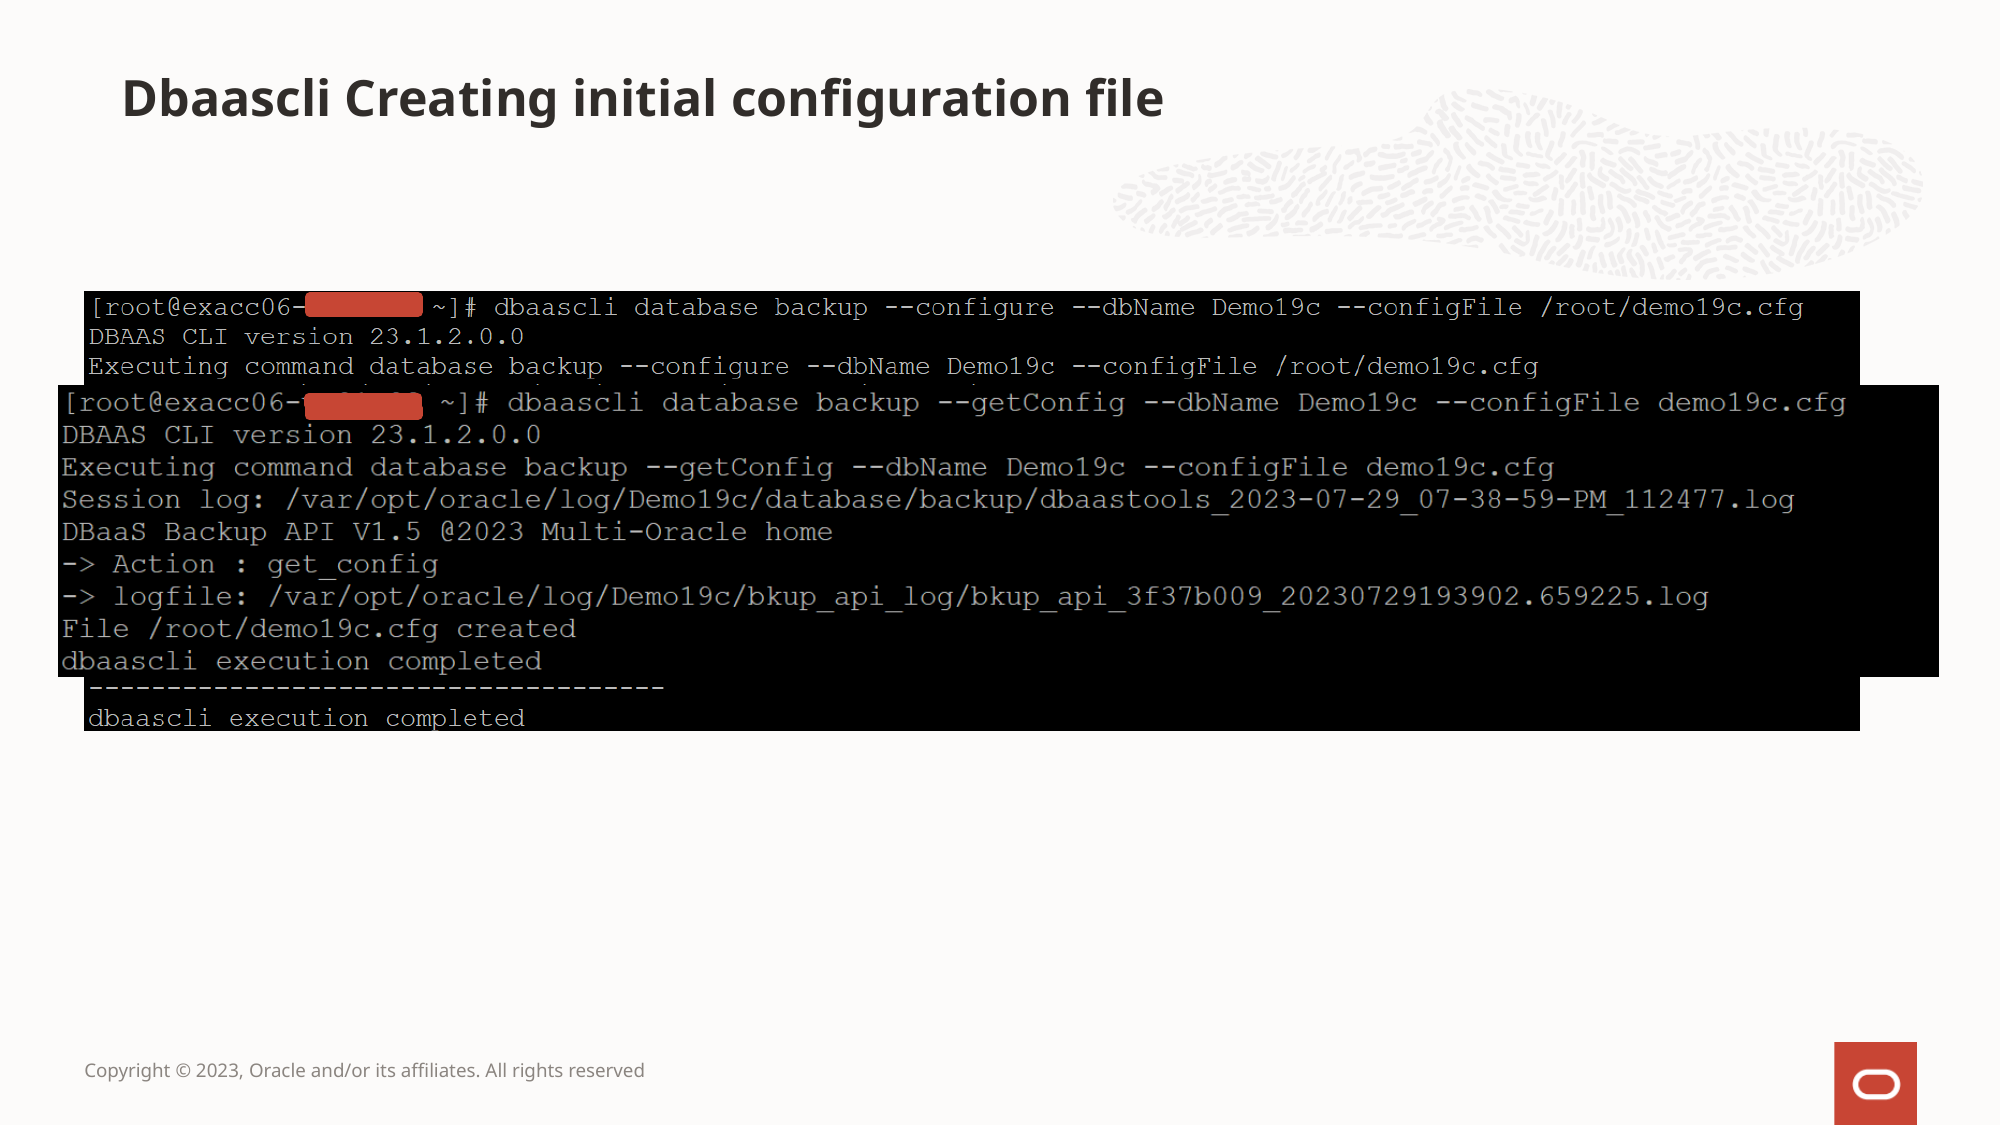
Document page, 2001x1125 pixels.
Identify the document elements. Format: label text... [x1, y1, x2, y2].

text_box Dbaascli Creating initial configuration file [106, 59, 1180, 134]
footer Copyright © 2023, Oracle and/or its affiliates. All rights reserved [84, 1040, 1027, 1101]
picture [58, 44, 1939, 731]
